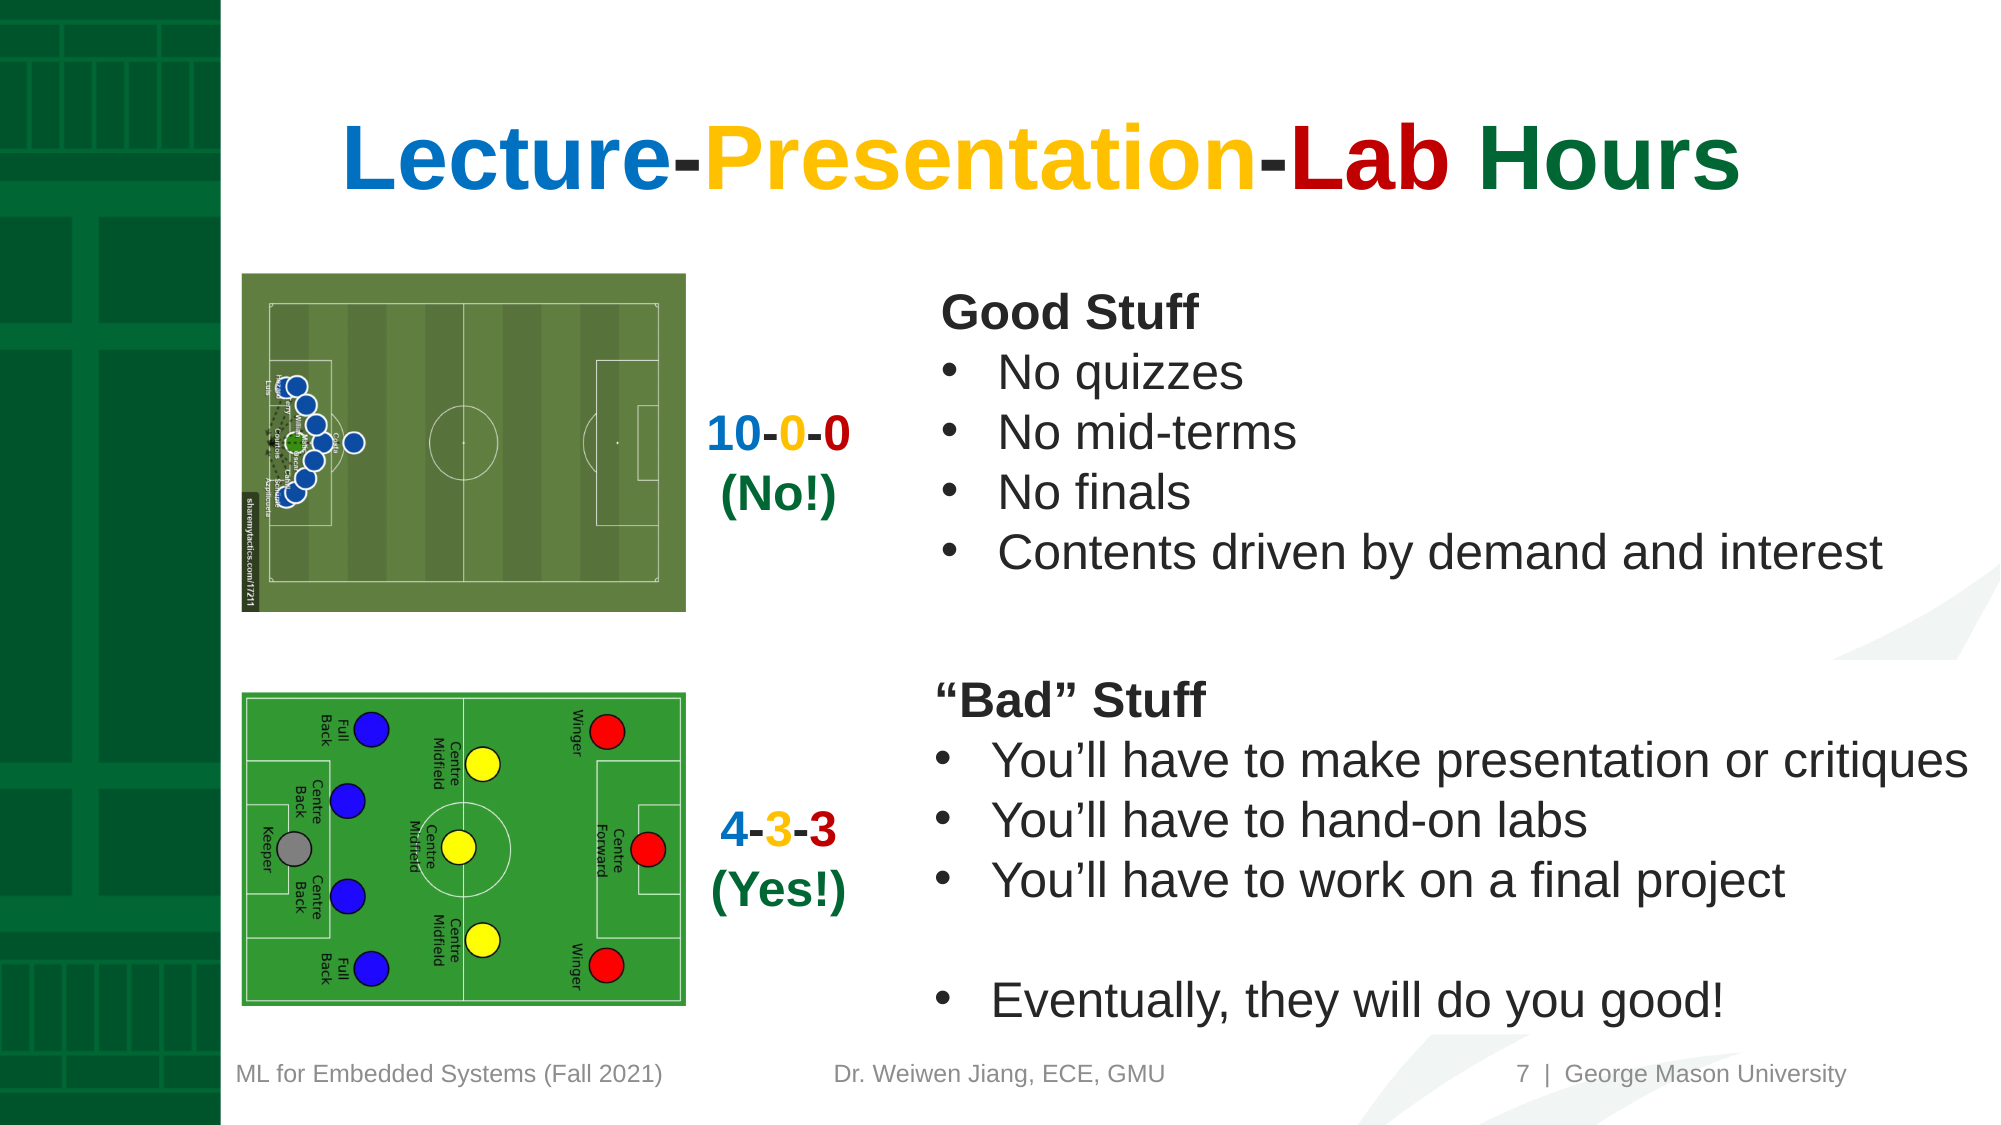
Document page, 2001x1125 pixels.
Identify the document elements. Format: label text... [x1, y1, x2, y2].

text_box Good Stuff No quizzes No mid-terms No finals Contents driven by demand and interest [926, 271, 1899, 587]
text_box 10-0-0 (No!) [691, 393, 866, 528]
text_box “Bad” Stuff You’ll have to make presentation or critiques You’ll have to hand-on labs You’ll have to work on a final project Eventually, they will do you good! [919, 659, 2000, 1035]
text_box [751, 614, 1835, 850]
text_box 4-3-3 (Yes!) [695, 789, 862, 925]
picture [242, 220, 685, 1071]
picture [0, 0, 221, 1125]
title Lecture-Presentation-Lab Hours [326, 0, 1863, 218]
slide_number 7 | George Mason University [1412, 1042, 1863, 1103]
